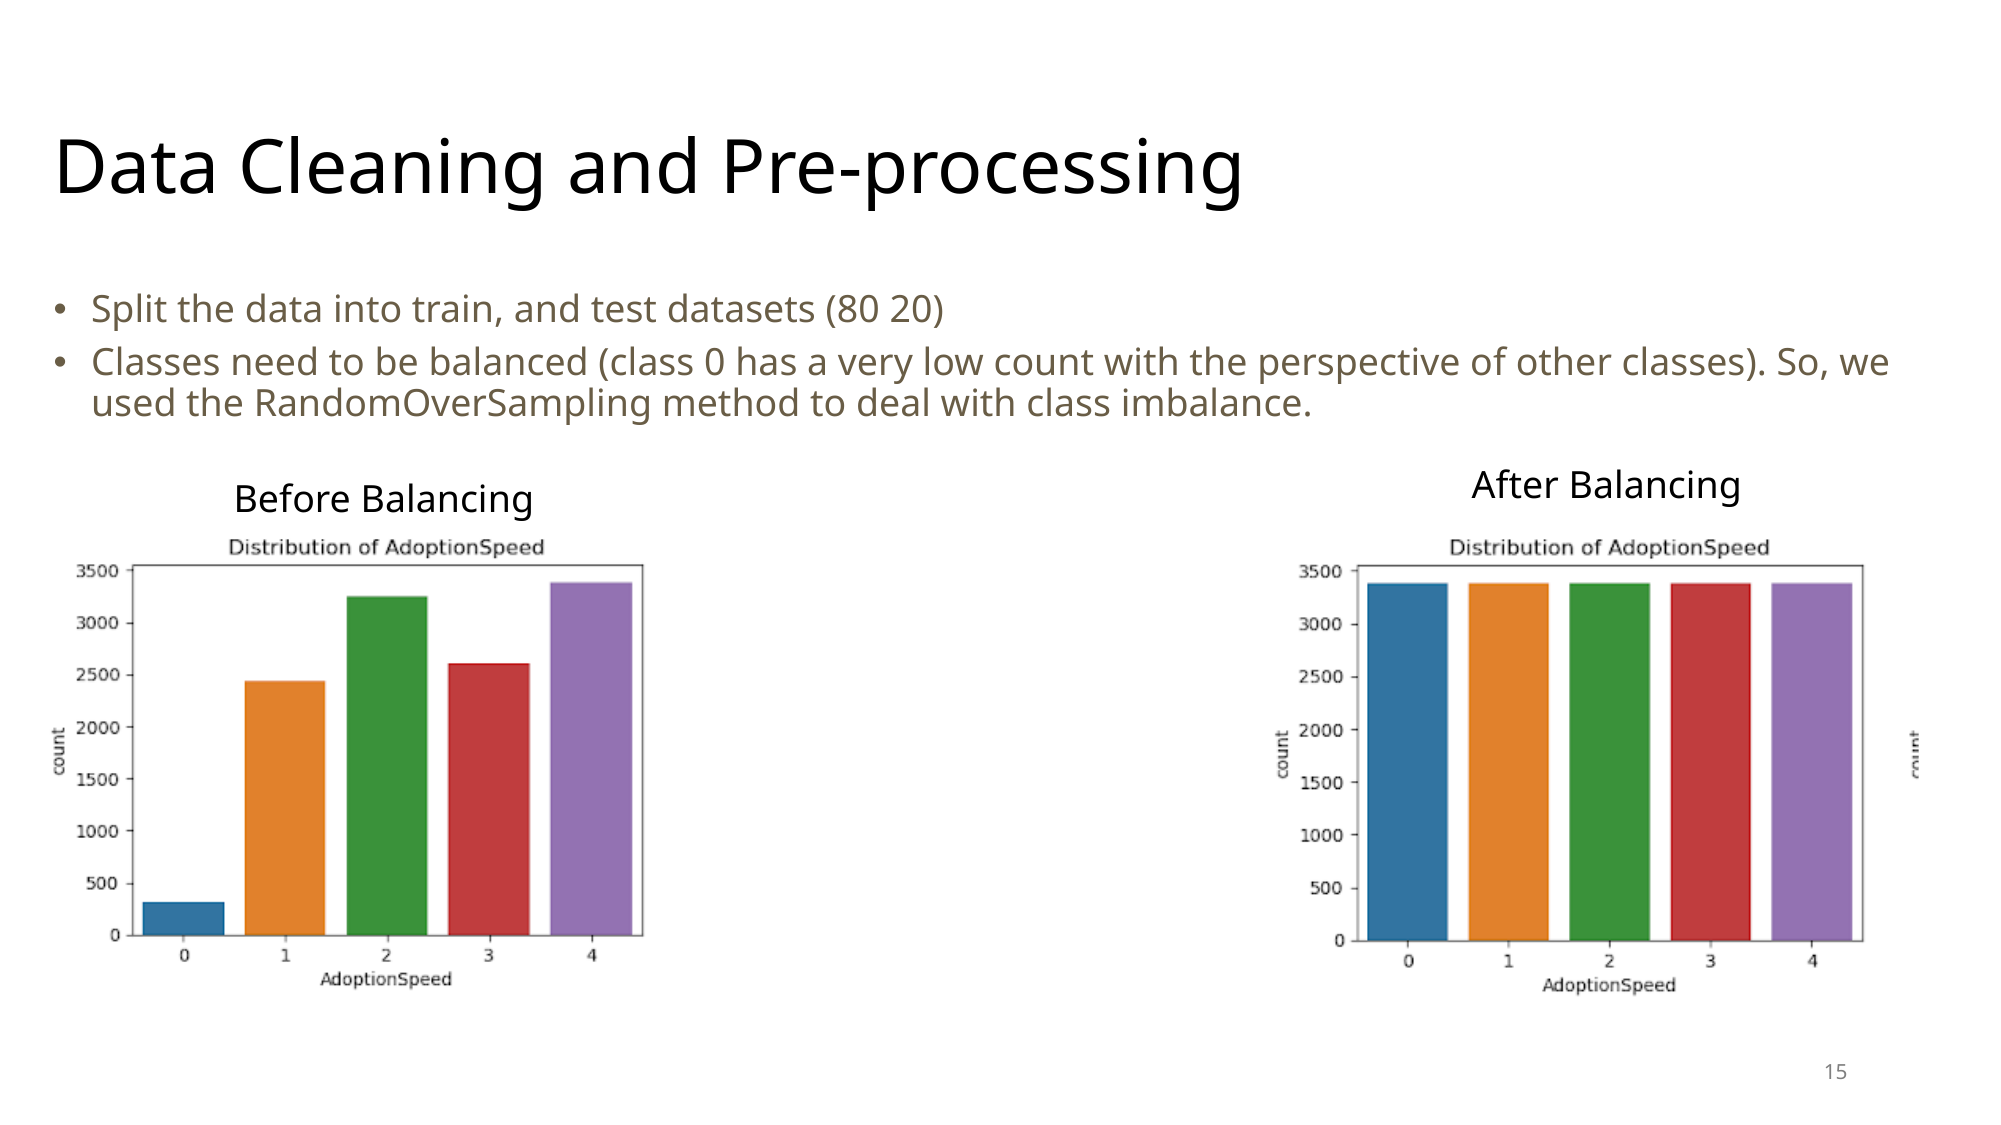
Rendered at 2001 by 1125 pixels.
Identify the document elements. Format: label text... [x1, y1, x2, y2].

list Split the data into train, and test datasets (80 20) Classes need to be balanced (class 0 has a very low count with the perspective of other classes). So, we used the RandomOverSampling method to deal with class imbalance. [38, 282, 1919, 485]
picture [38, 527, 655, 1000]
text_box After Balancing [1456, 453, 1757, 514]
title Data Cleaning and Pre-processing [38, 117, 1764, 223]
picture [1250, 527, 1919, 1000]
text_box Before Balancing [218, 467, 549, 527]
slide_number 15 [1412, 1042, 1863, 1103]
